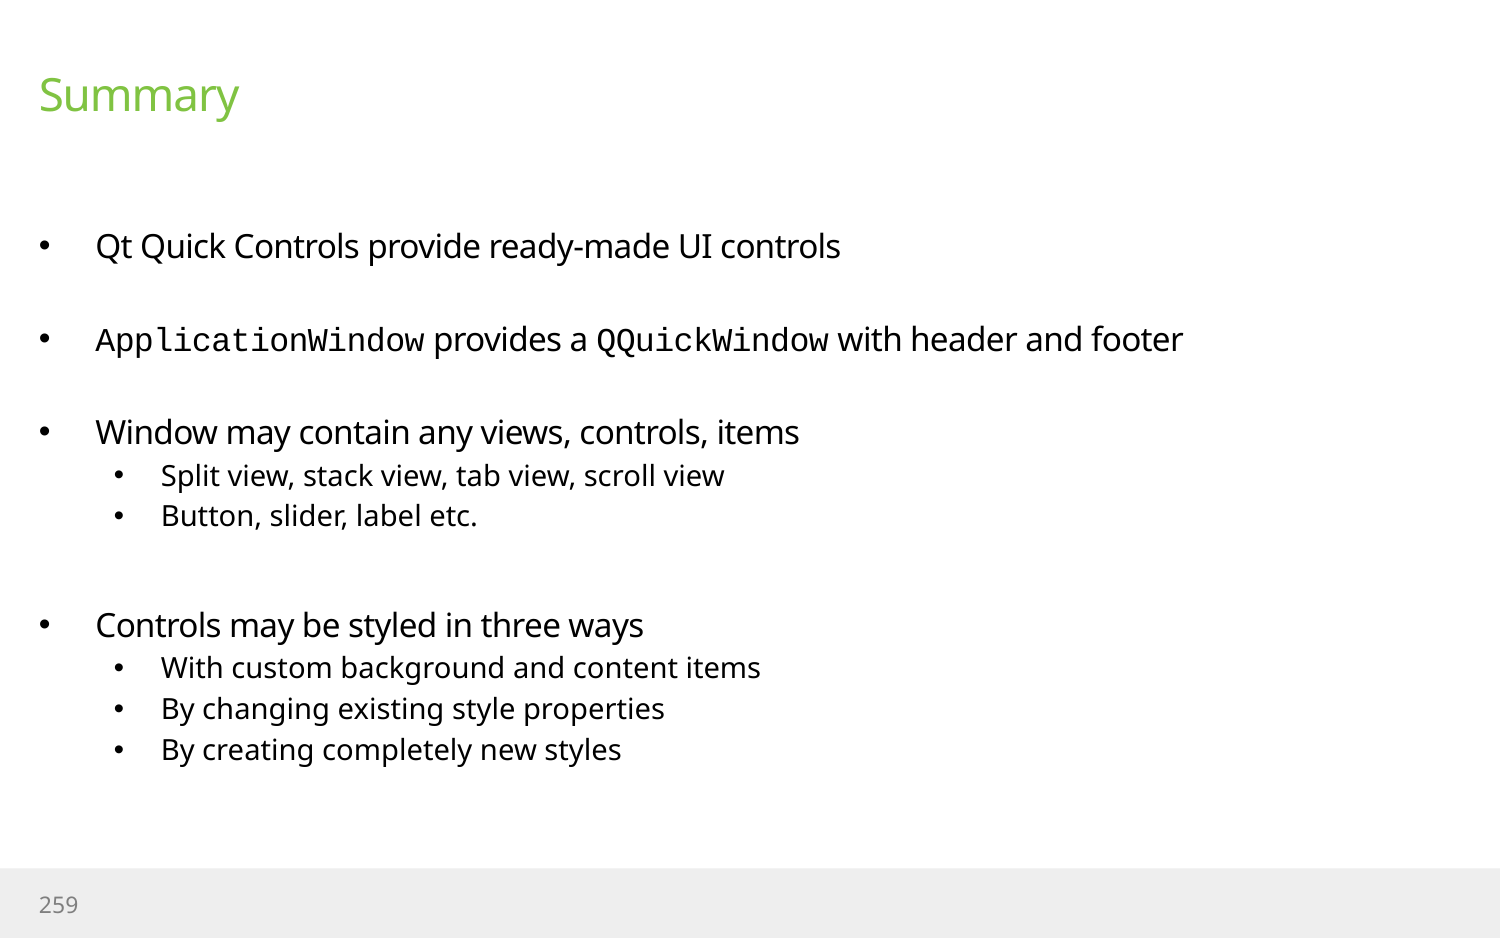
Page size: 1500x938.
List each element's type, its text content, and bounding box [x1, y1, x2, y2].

list Qt Quick Controls provide ready-made UI controls ApplicationWindow provides a QQuickWindow with header and footer Window may contain any views, controls, items Split view, stack view, tab view, scroll view Button, slider, label etc. Controls may be styled in three ways With custom background and content items By changing existing style properties By creating completely new styles [39, 224, 1403, 843]
slide_number 259 [39, 892, 410, 921]
title Summary [39, 66, 1052, 196]
